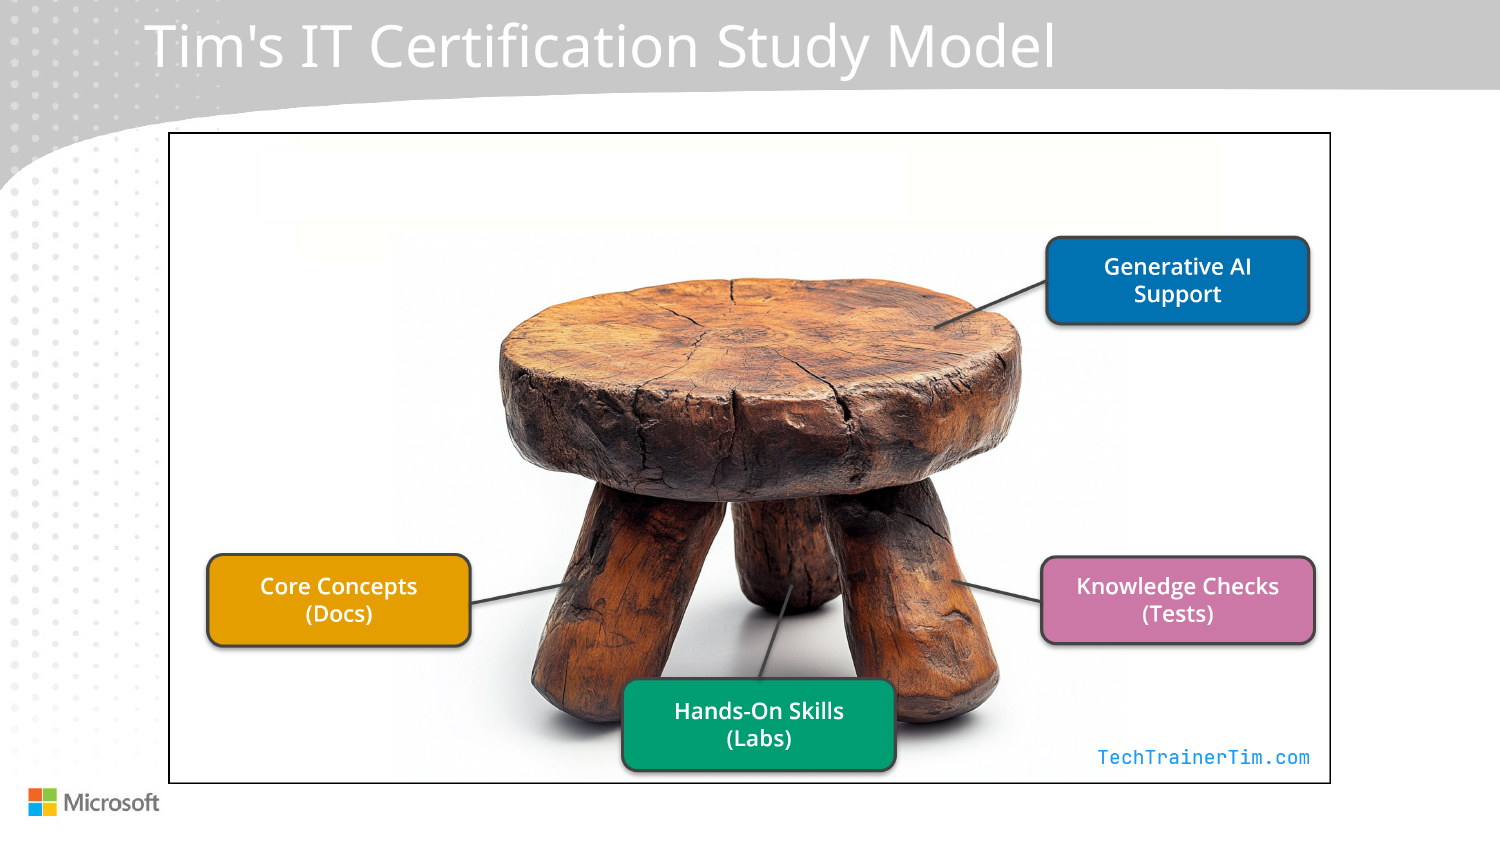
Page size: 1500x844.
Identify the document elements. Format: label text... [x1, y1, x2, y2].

title Tim's IT Certification Study Model [130, 1, 1369, 78]
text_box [167, 132, 1331, 785]
picture [0, 0, 1500, 844]
